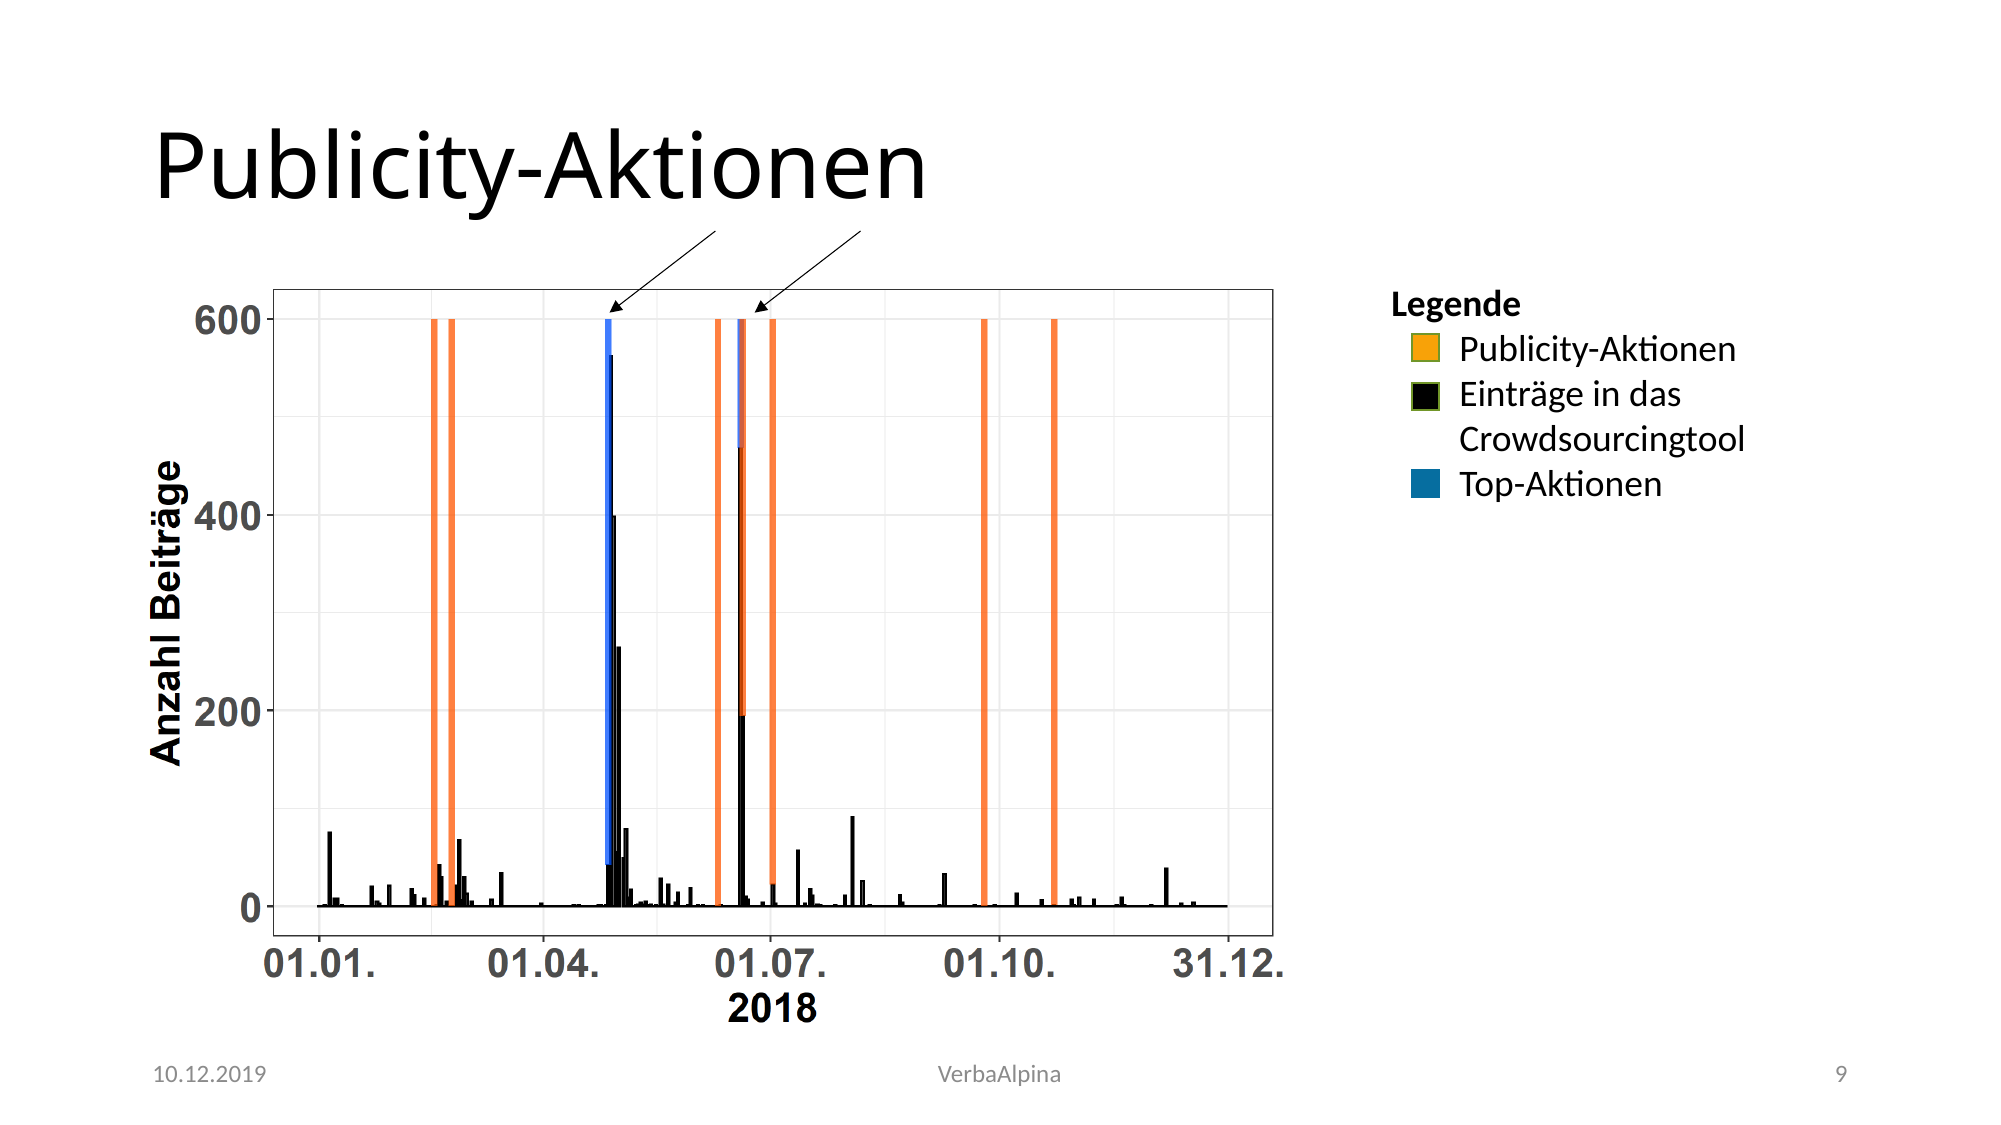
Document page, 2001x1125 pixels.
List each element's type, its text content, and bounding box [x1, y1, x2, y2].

text_box [1411, 333, 1440, 362]
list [137, 277, 1285, 1043]
text_box Legende Publicity-Aktionen Einträge in das Crowdsourcingtool Top-Aktionen [1376, 271, 1863, 692]
text_box [1411, 469, 1440, 498]
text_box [754, 230, 861, 313]
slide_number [137, 1043, 588, 1103]
title Publicity-Aktionen [137, 59, 1863, 278]
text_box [609, 230, 716, 313]
text_box [1411, 382, 1440, 411]
slide_number 9 [1412, 1042, 1863, 1103]
footer VerbaAlpina [662, 1042, 1338, 1103]
